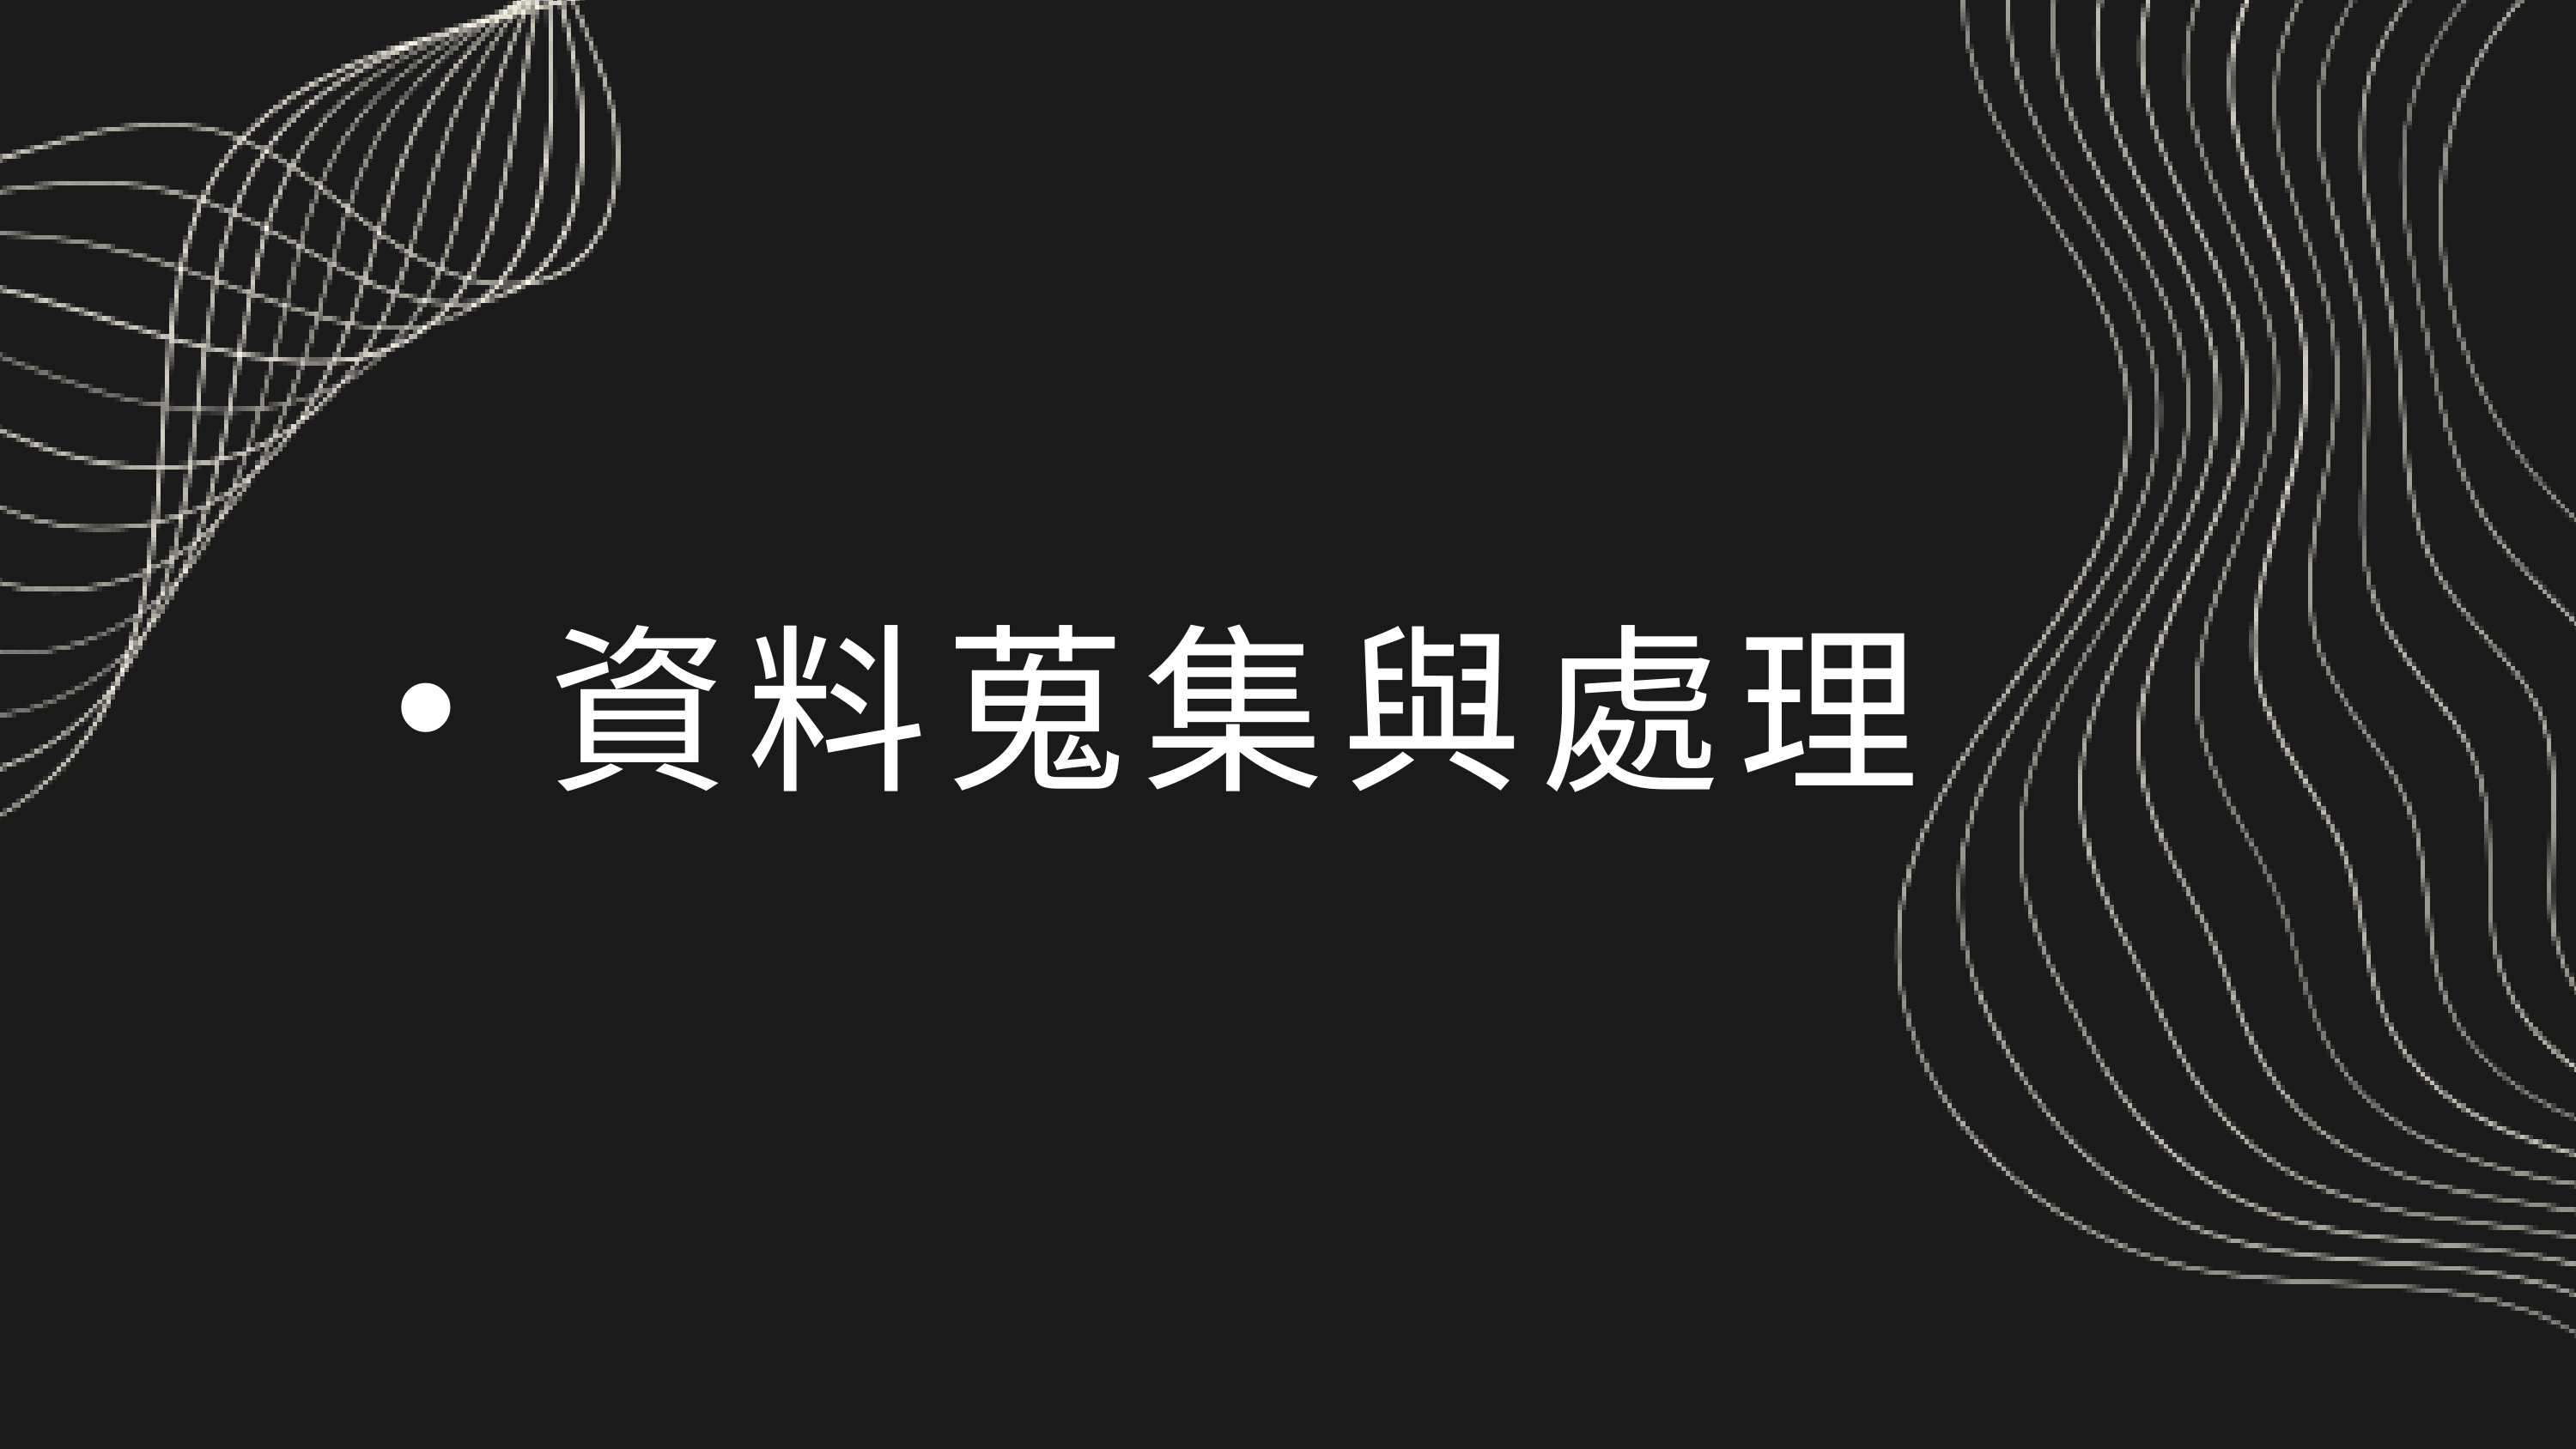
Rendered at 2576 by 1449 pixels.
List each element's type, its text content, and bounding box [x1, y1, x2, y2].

text_box 資料蒐集與處理 [224, 564, 1893, 814]
text_box [1893, 0, 2576, 1449]
text_box [0, 0, 1081, 844]
